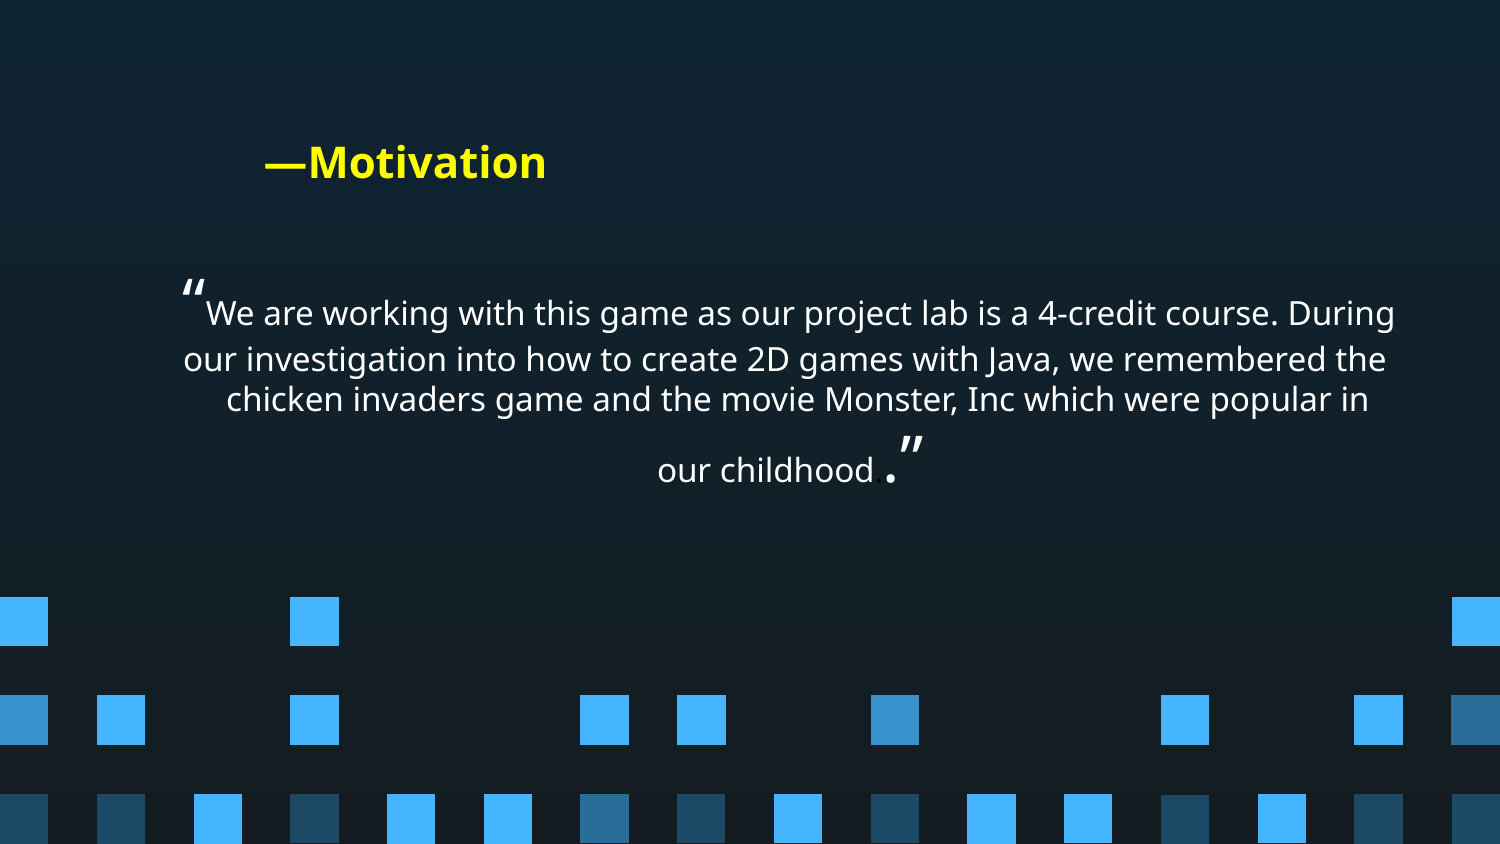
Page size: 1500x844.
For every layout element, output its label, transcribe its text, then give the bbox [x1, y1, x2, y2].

subtitle “We are working with this game as our project lab is a 4-credit course. During our investigation into how to create 2D games with Java, we remembered the chicken invaders game and the movie Monster, Inc which were popular in our childhood..” [164, 246, 1417, 568]
title —Motivation [173, 119, 1109, 194]
